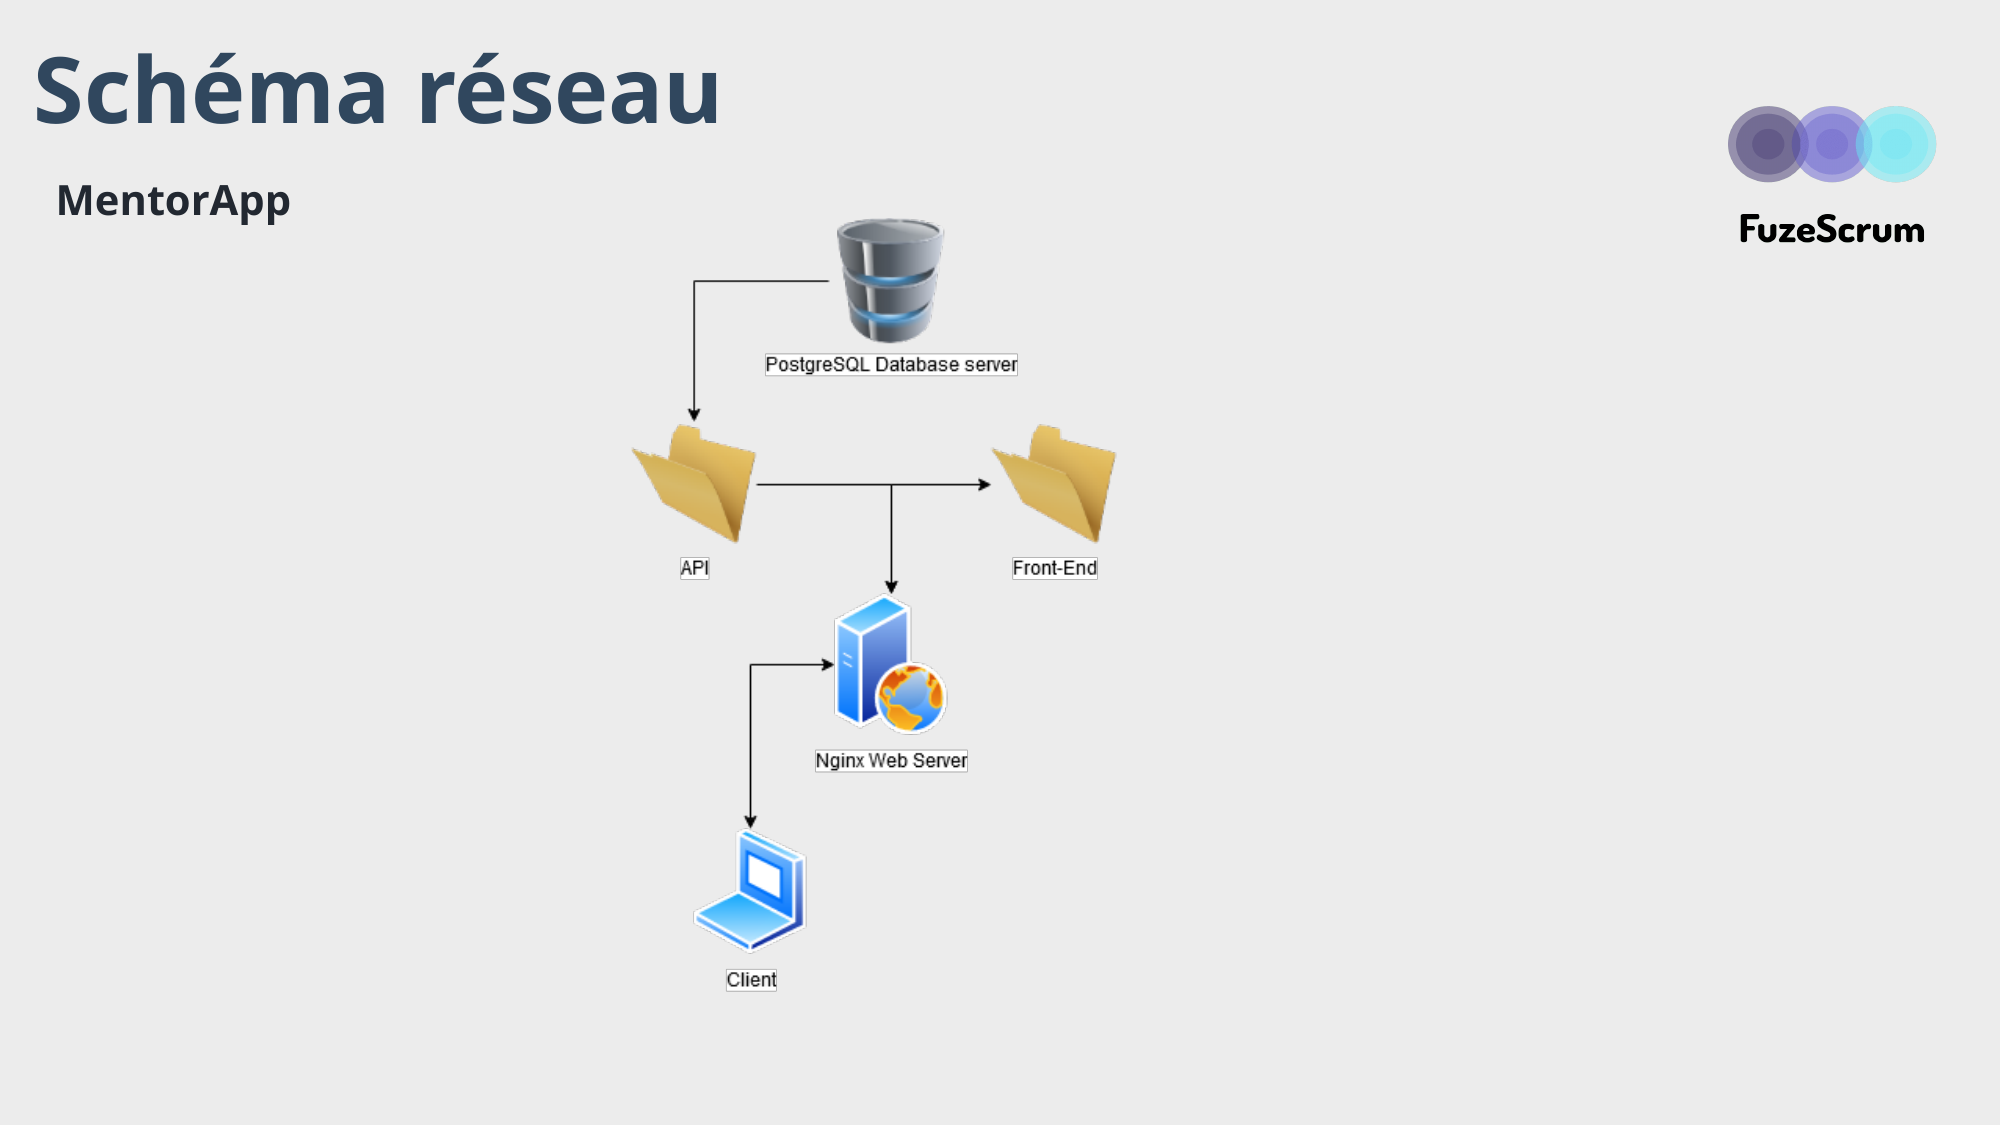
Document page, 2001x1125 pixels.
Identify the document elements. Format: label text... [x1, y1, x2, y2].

picture [1664, 0, 2000, 318]
text_box MentorApp [40, 159, 592, 219]
text_box Schéma réseau [18, 32, 1518, 159]
picture [631, 218, 1118, 993]
